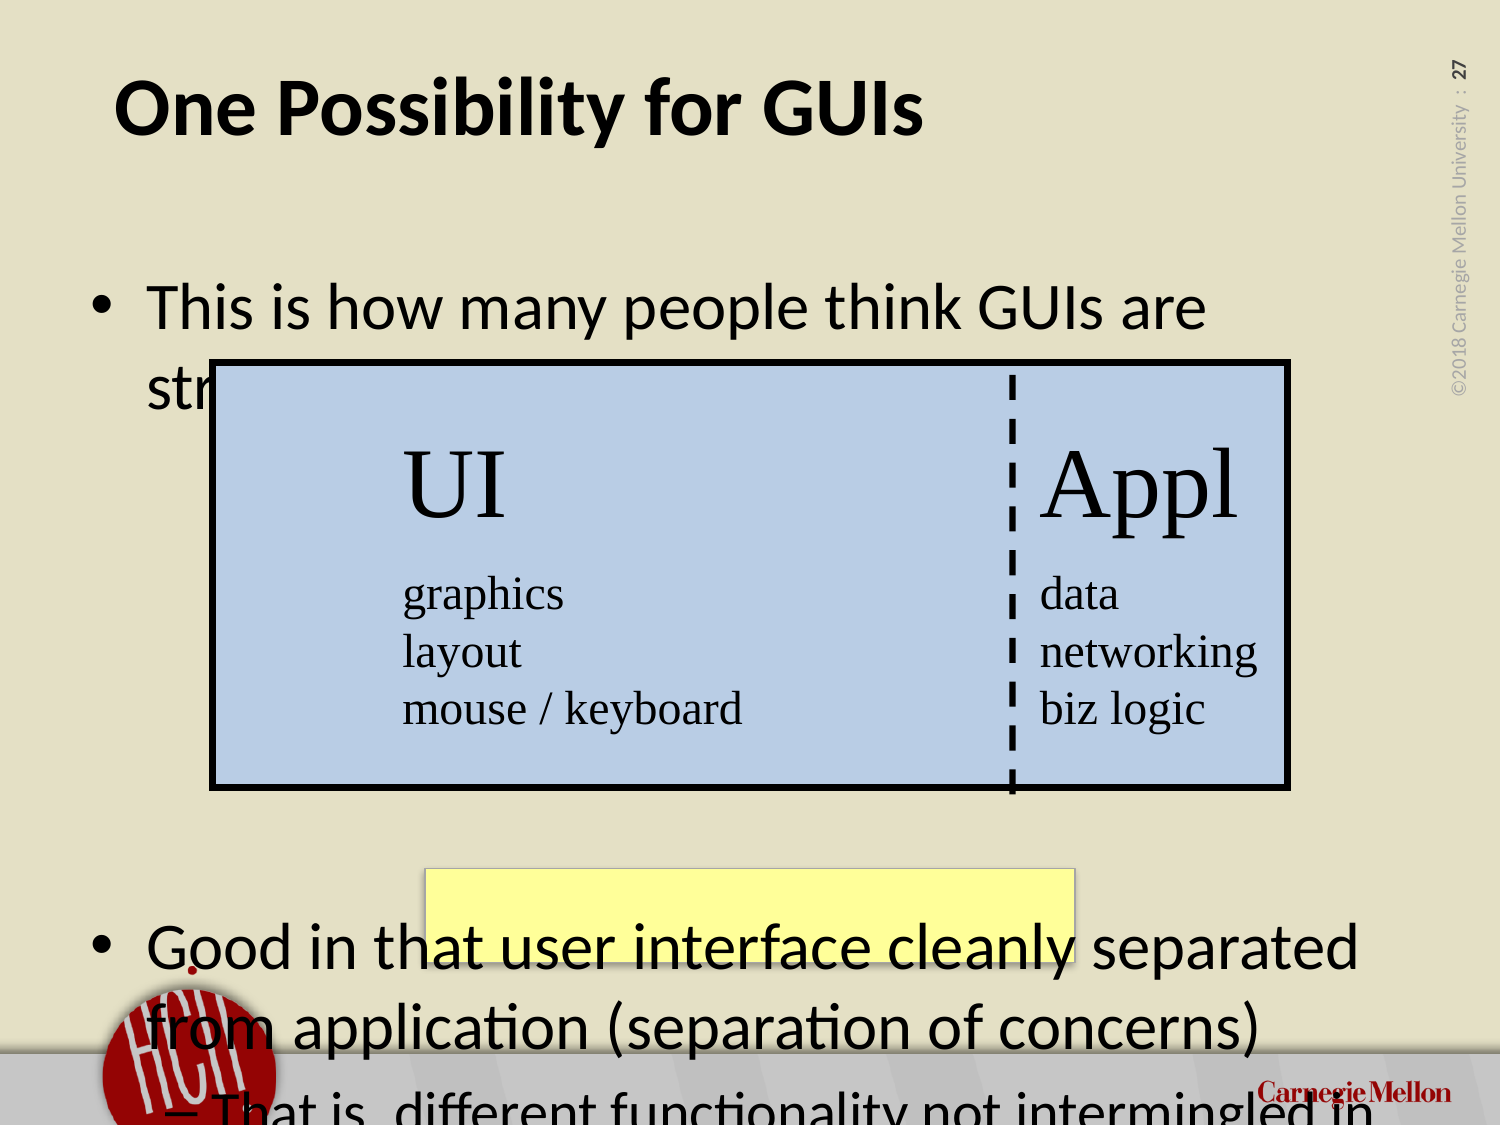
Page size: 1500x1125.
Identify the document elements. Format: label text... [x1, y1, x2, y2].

picture [0, 0, 1500, 1125]
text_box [212, 362, 1288, 801]
title One Possibility for GUIs [99, 45, 1425, 233]
list This is how many people think GUIs are structured Good in that user interface cleanly separated from application (separation of concerns) That is, different functionality not intermingled in code [75, 255, 1463, 1088]
